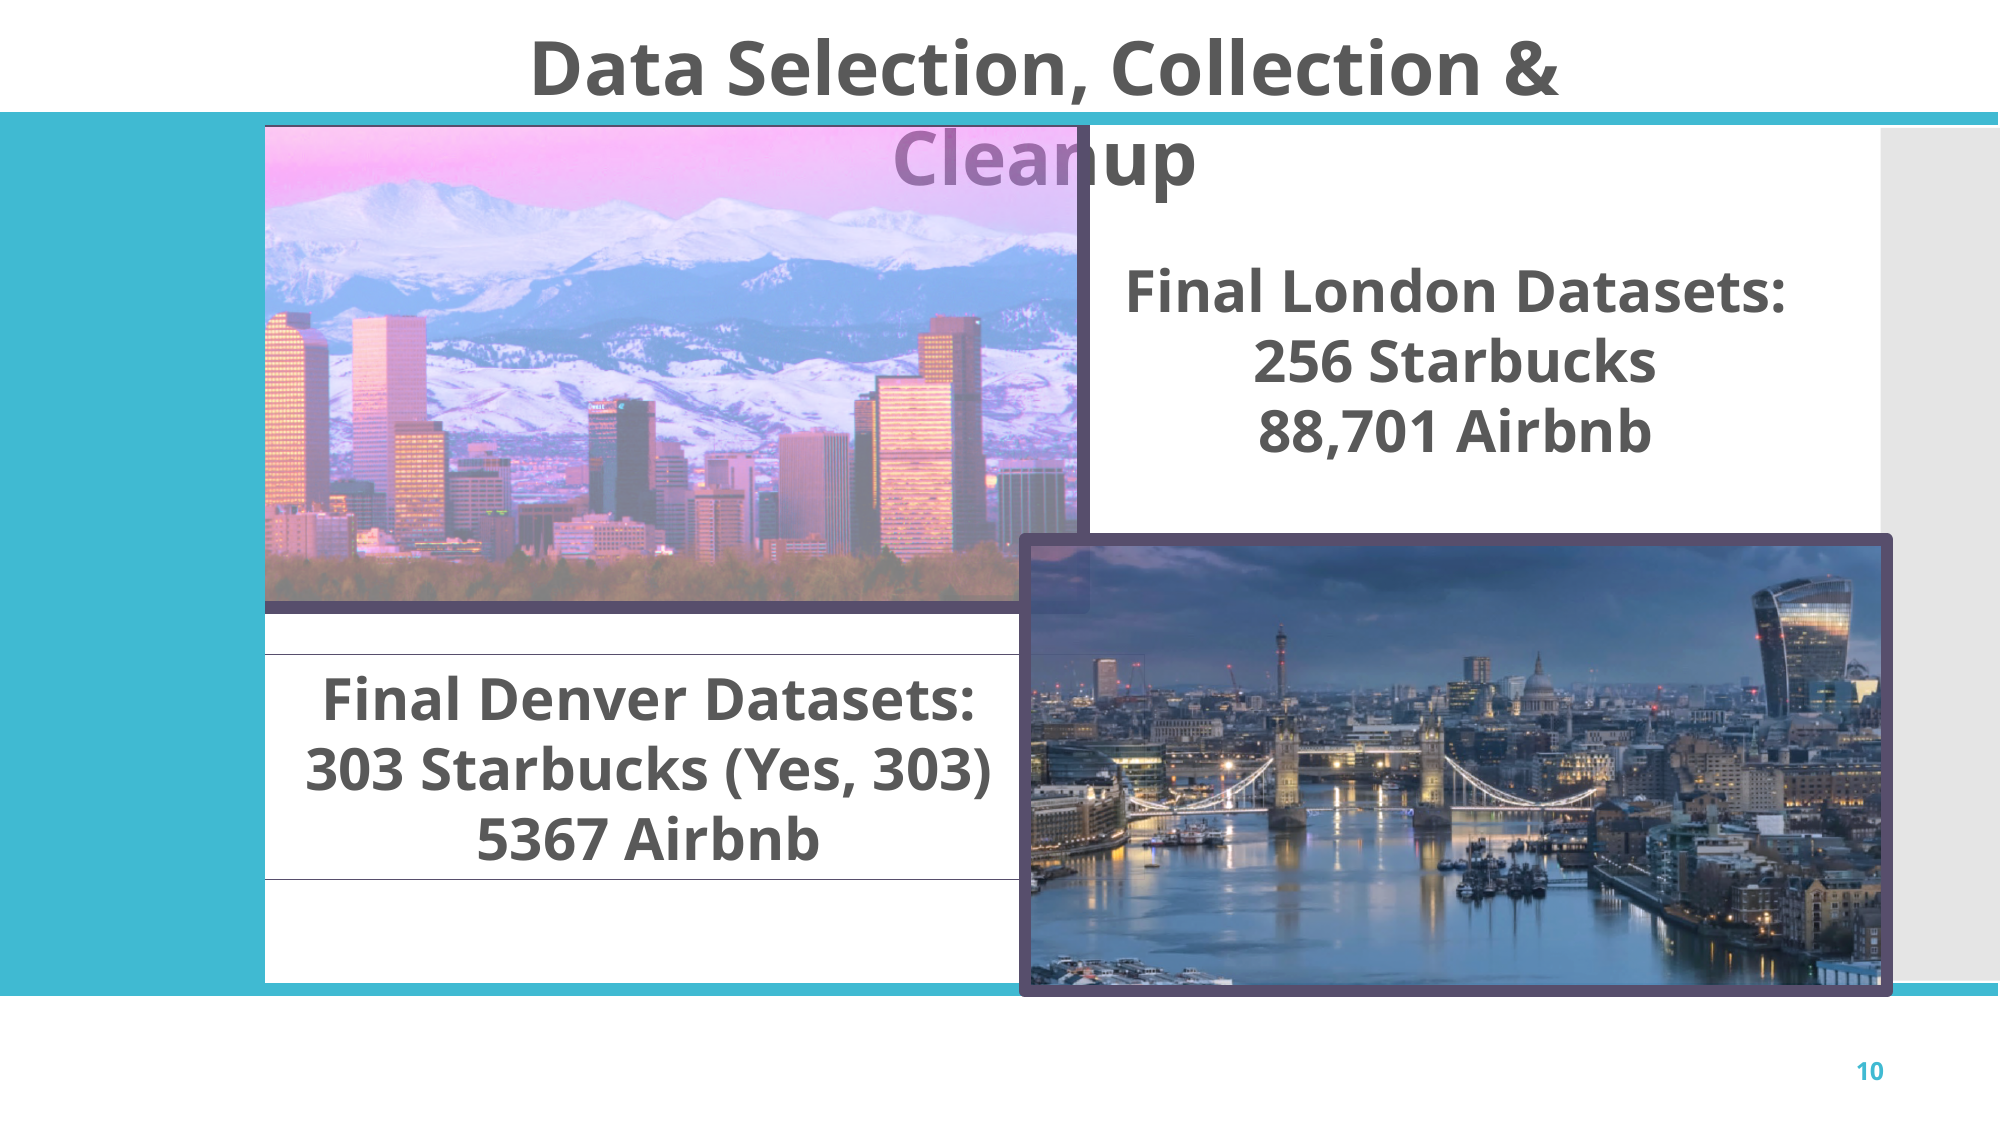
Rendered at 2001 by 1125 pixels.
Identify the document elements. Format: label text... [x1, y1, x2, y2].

slide_number 10 [1744, 1042, 1996, 1103]
text_box Data Selection, Collection & Cleanup [395, 12, 1695, 112]
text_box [954, 246, 1958, 986]
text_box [0, 118, 2000, 990]
